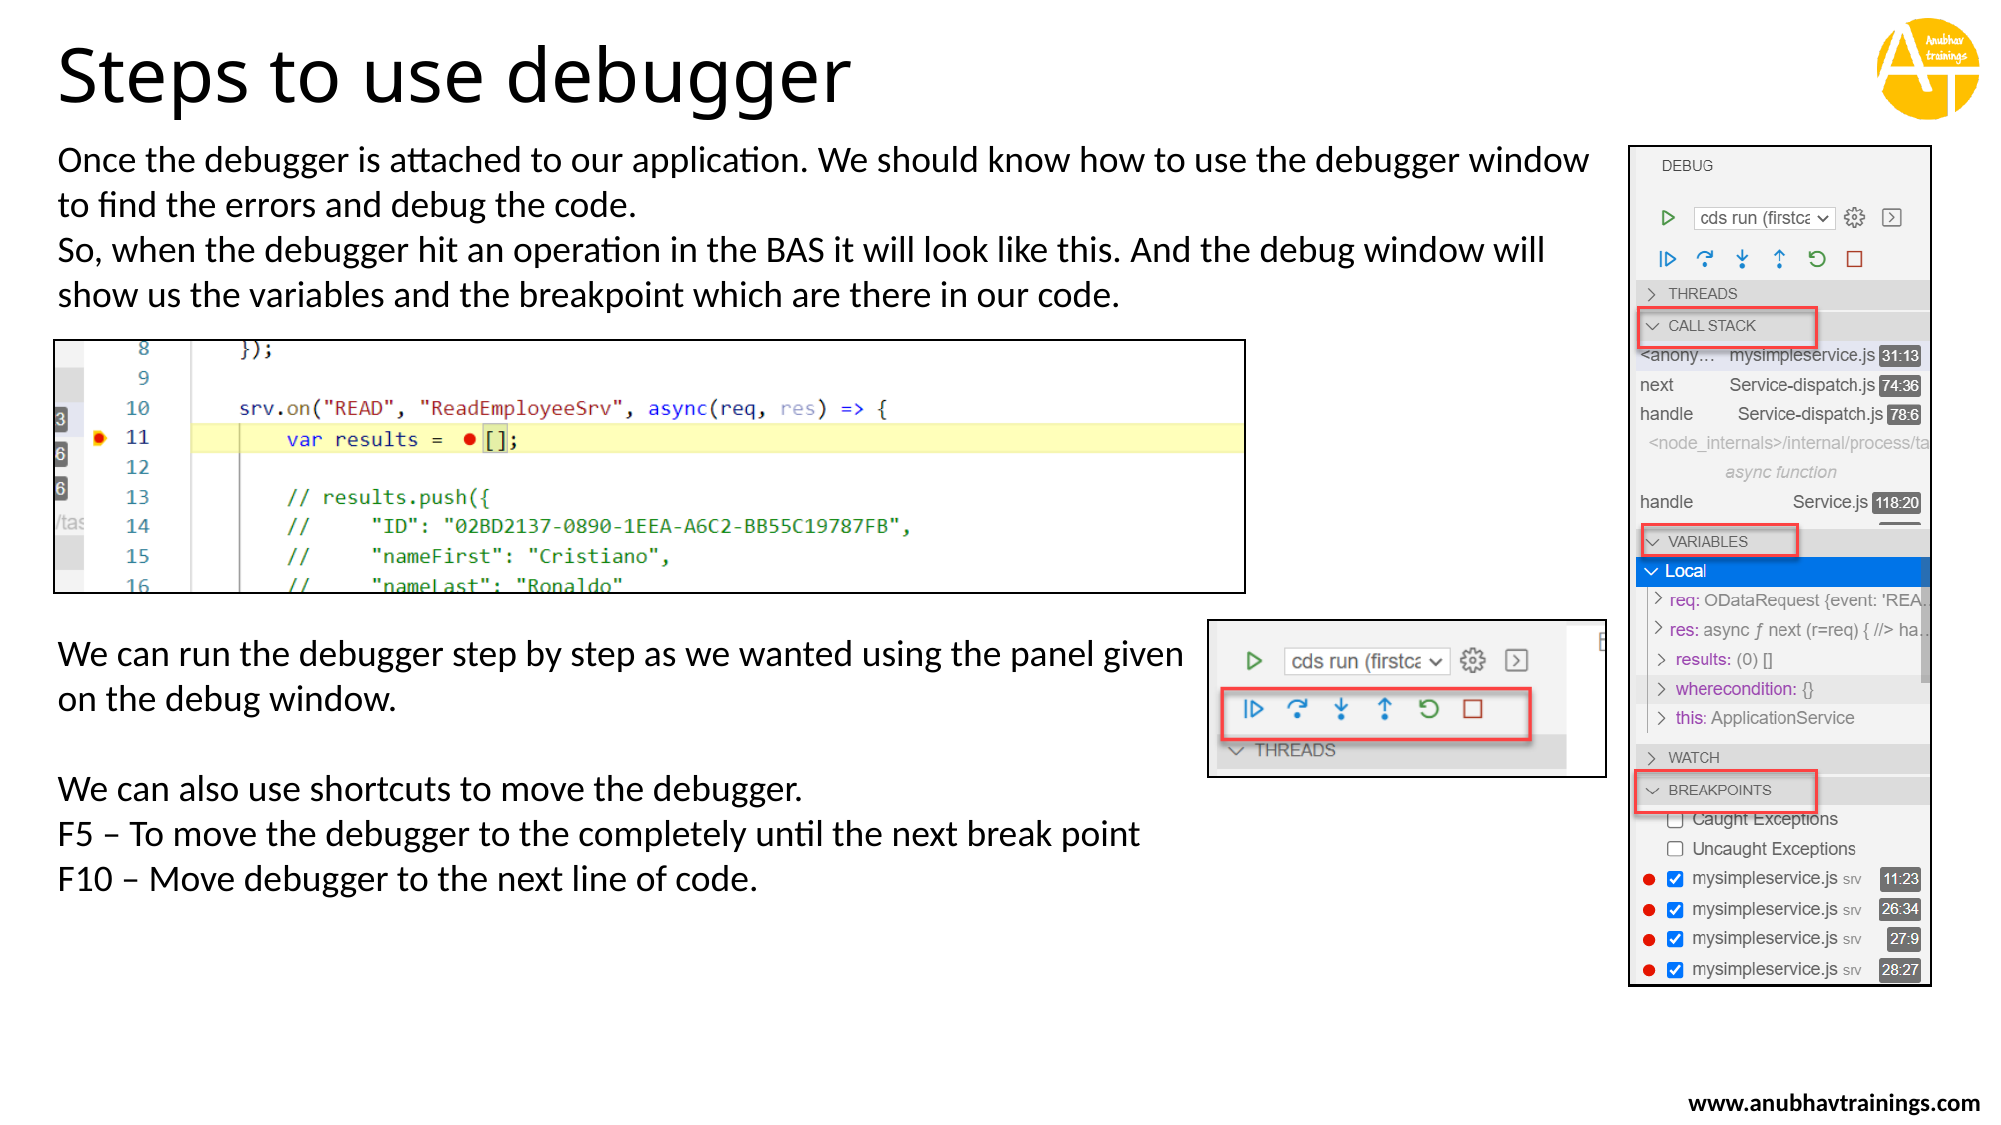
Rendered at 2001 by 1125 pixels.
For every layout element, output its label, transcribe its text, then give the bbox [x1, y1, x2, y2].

text_box We can run the debugger step by step as we wanted using the panel given on the debug window. We can also use shortcuts to move the debugger. F5 – To move the debugger to the completely until the next break point F10 – Move debugger to the next line of code. [42, 621, 1233, 906]
picture [1866, 11, 1985, 128]
text_box Once the debugger is attached to our application. We should know how to use the debugger window to find the errors and debug the code. So, when the debugger hit an operation in the BAS it will look like this. And the debug window will show us the variables and the breakpoint which are there in our code. [42, 127, 1629, 323]
picture [54, 341, 1245, 592]
picture [1209, 621, 1605, 776]
text_box Steps to use debugger [42, 30, 1866, 128]
picture [1629, 147, 1930, 985]
footer www.anubhavtrainings.com [1669, 1089, 2000, 1114]
